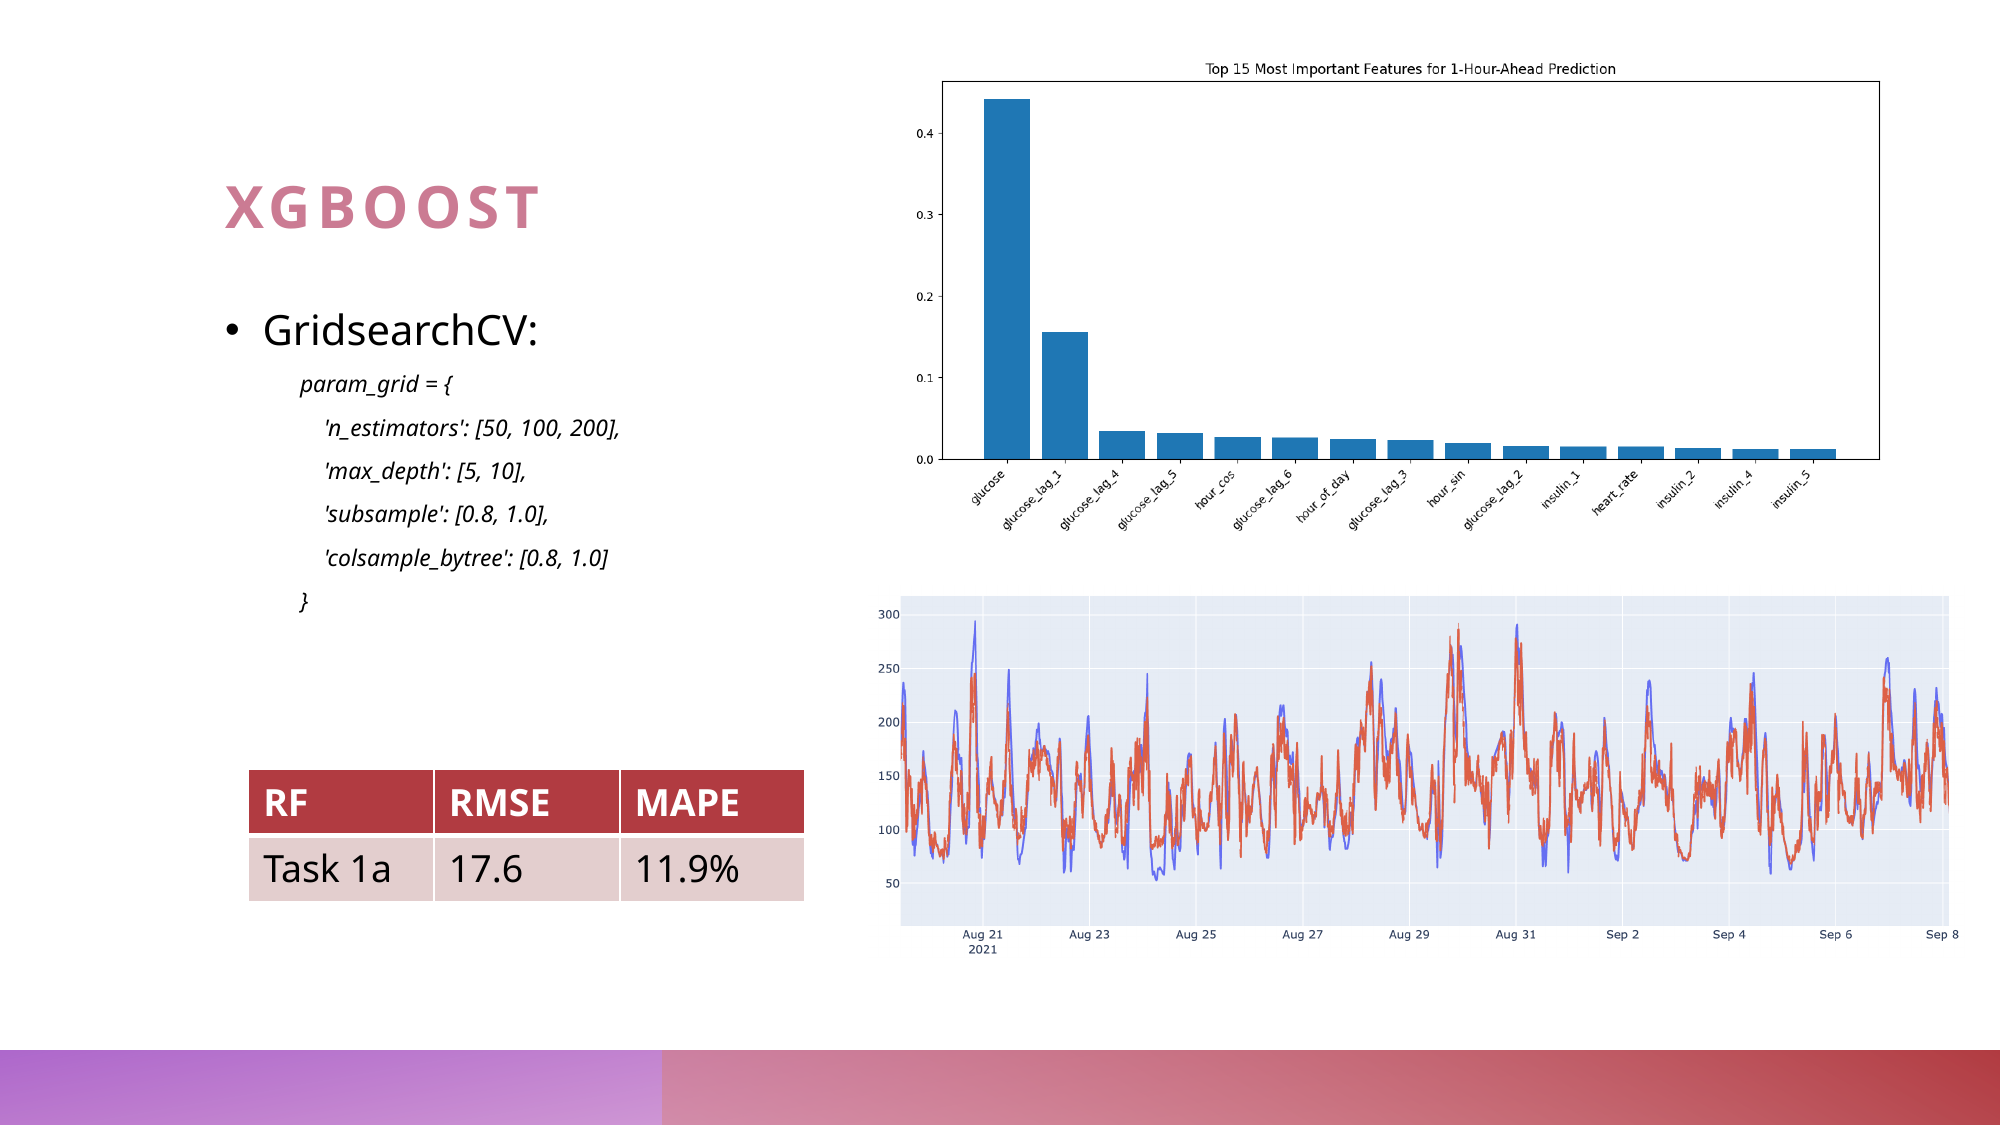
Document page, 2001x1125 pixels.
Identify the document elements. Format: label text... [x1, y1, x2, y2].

table_cell 17.6 [435, 838, 619, 901]
table_header MAPE [621, 770, 804, 833]
table_header RF [249, 770, 433, 833]
title XGBoost [225, 130, 869, 280]
table_cell Task 1a [249, 838, 433, 901]
table_header RMSE [435, 770, 619, 833]
picture [868, 585, 1965, 958]
table_cell 11.9% [621, 838, 804, 901]
picture [907, 54, 1886, 540]
list GridsearchCV: param_grid = { 'n_estimators': [50, 100, 200], 'max_depth': [5, 10], 'subsample': [0.8, 1.0], 'colsample_bytree': [0.8, 1.0] } [225, 293, 851, 996]
